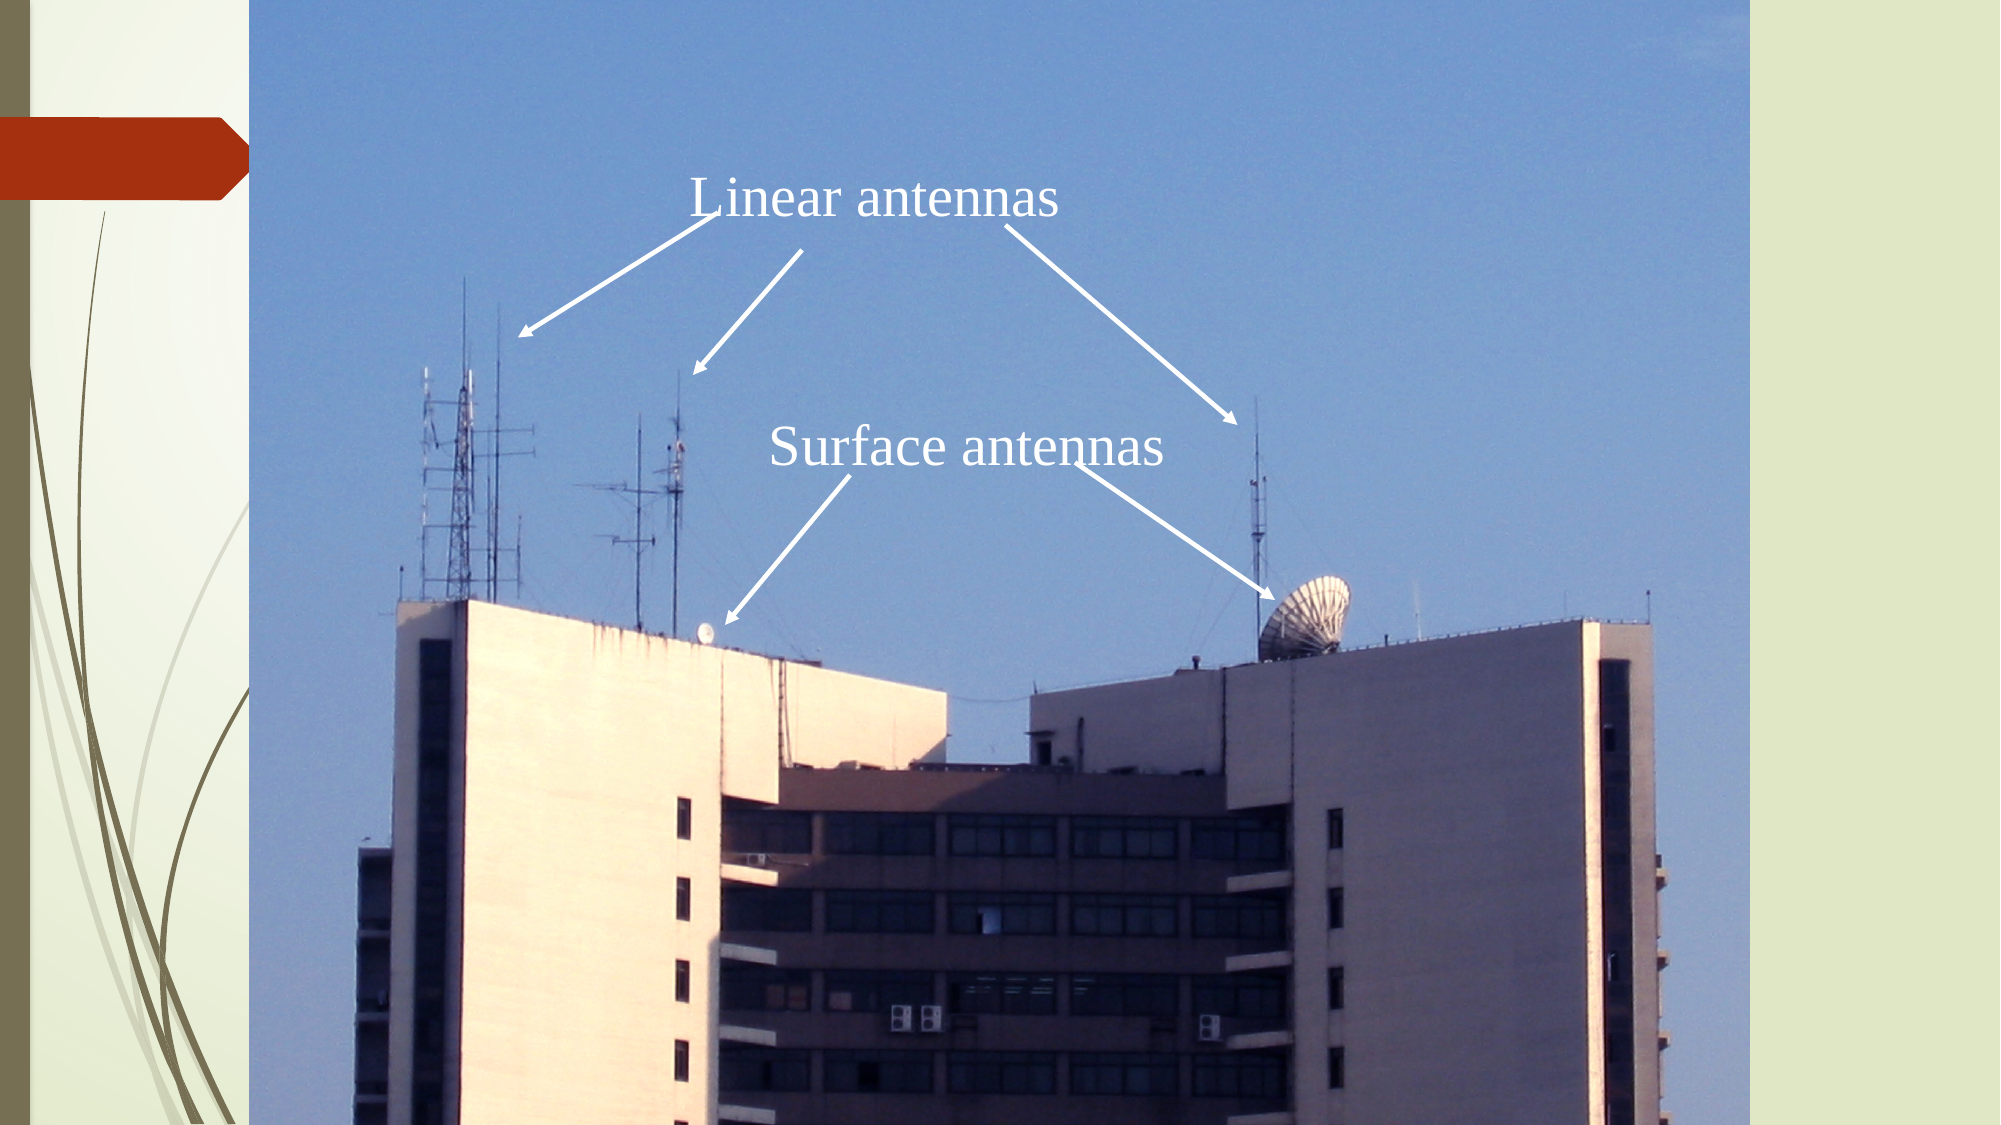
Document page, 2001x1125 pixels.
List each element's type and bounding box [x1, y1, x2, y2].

text_box [517, 115, 1238, 426]
text_box [724, 364, 1276, 626]
picture [249, 0, 1751, 1125]
